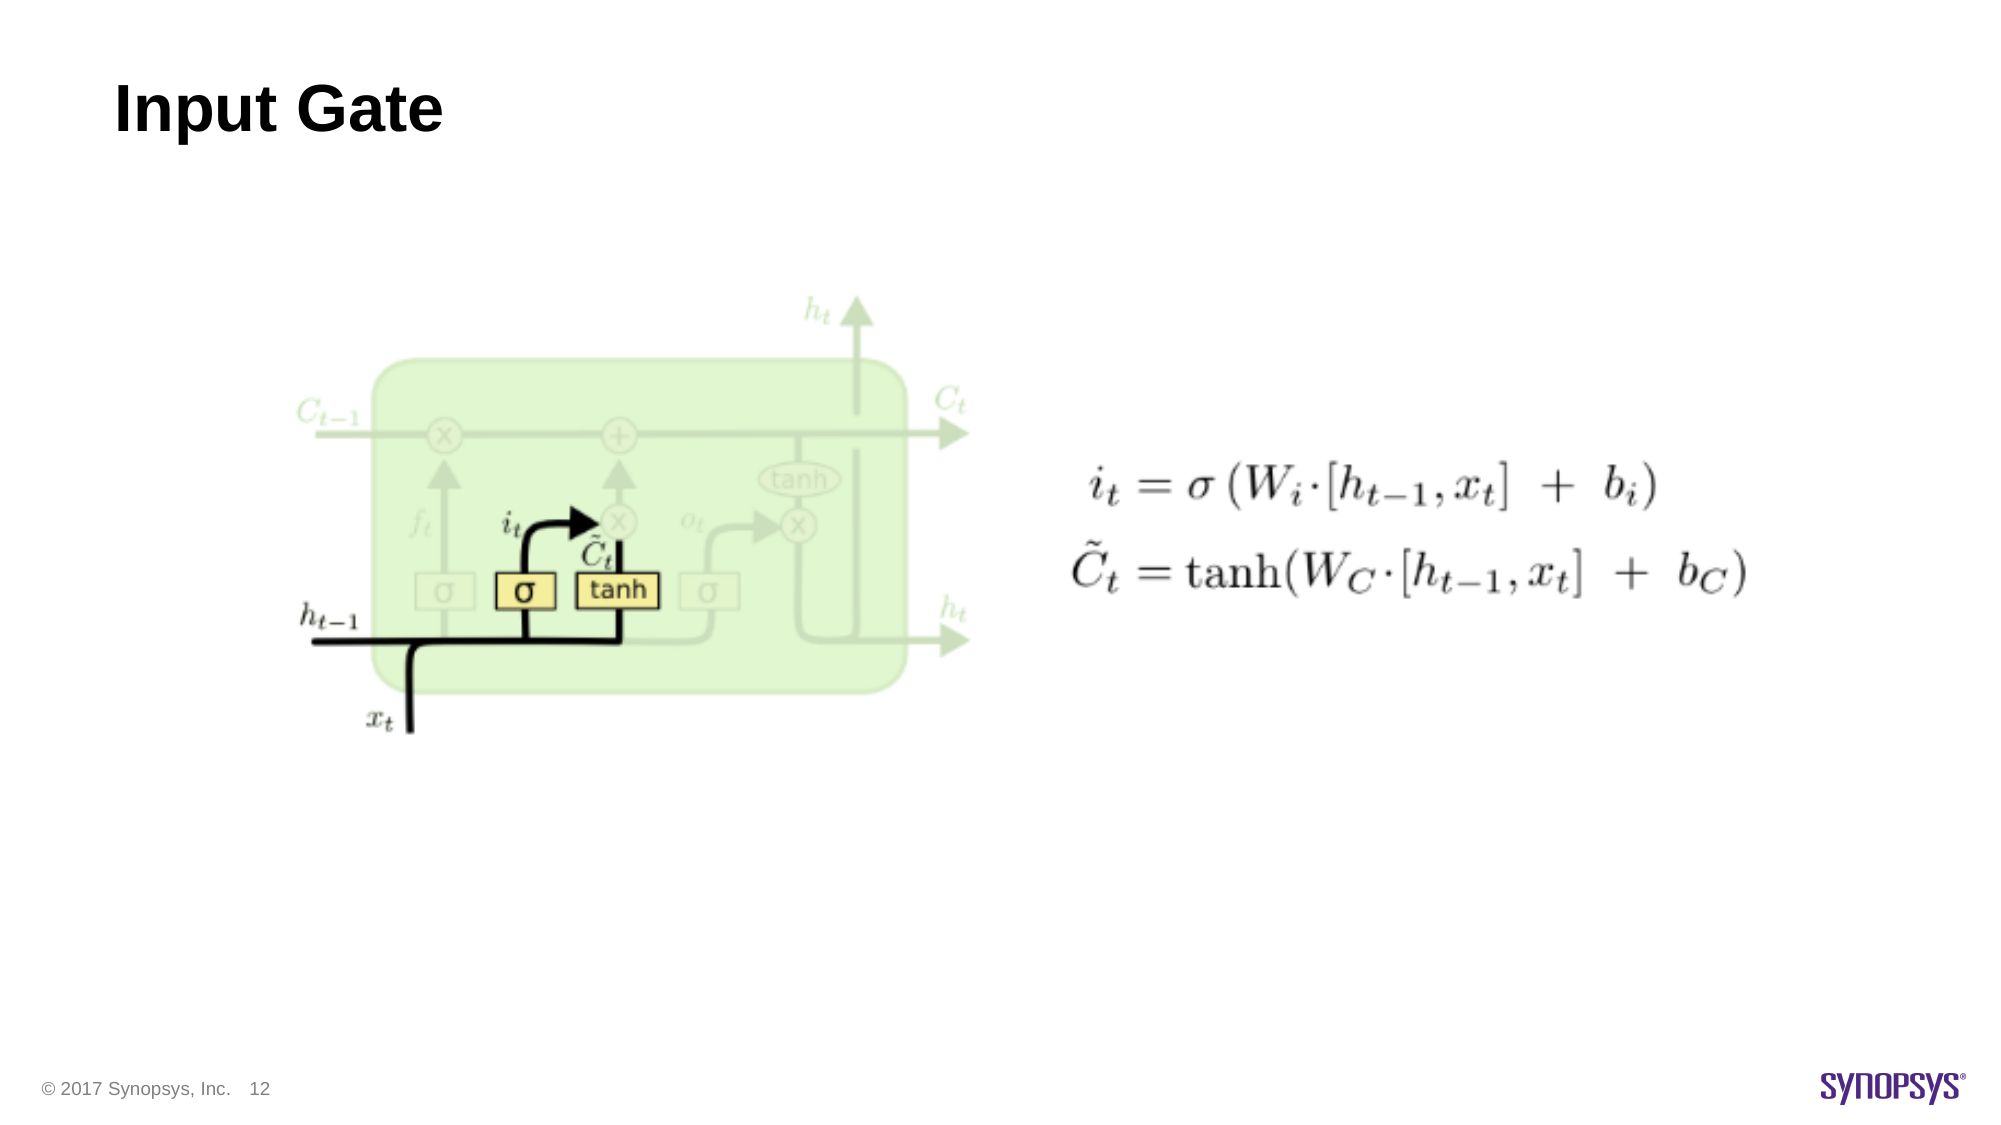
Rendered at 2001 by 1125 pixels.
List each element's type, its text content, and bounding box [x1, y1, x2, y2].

picture [183, 253, 1840, 751]
picture [1821, 1073, 1966, 1109]
title Input Gate [99, 11, 2000, 199]
